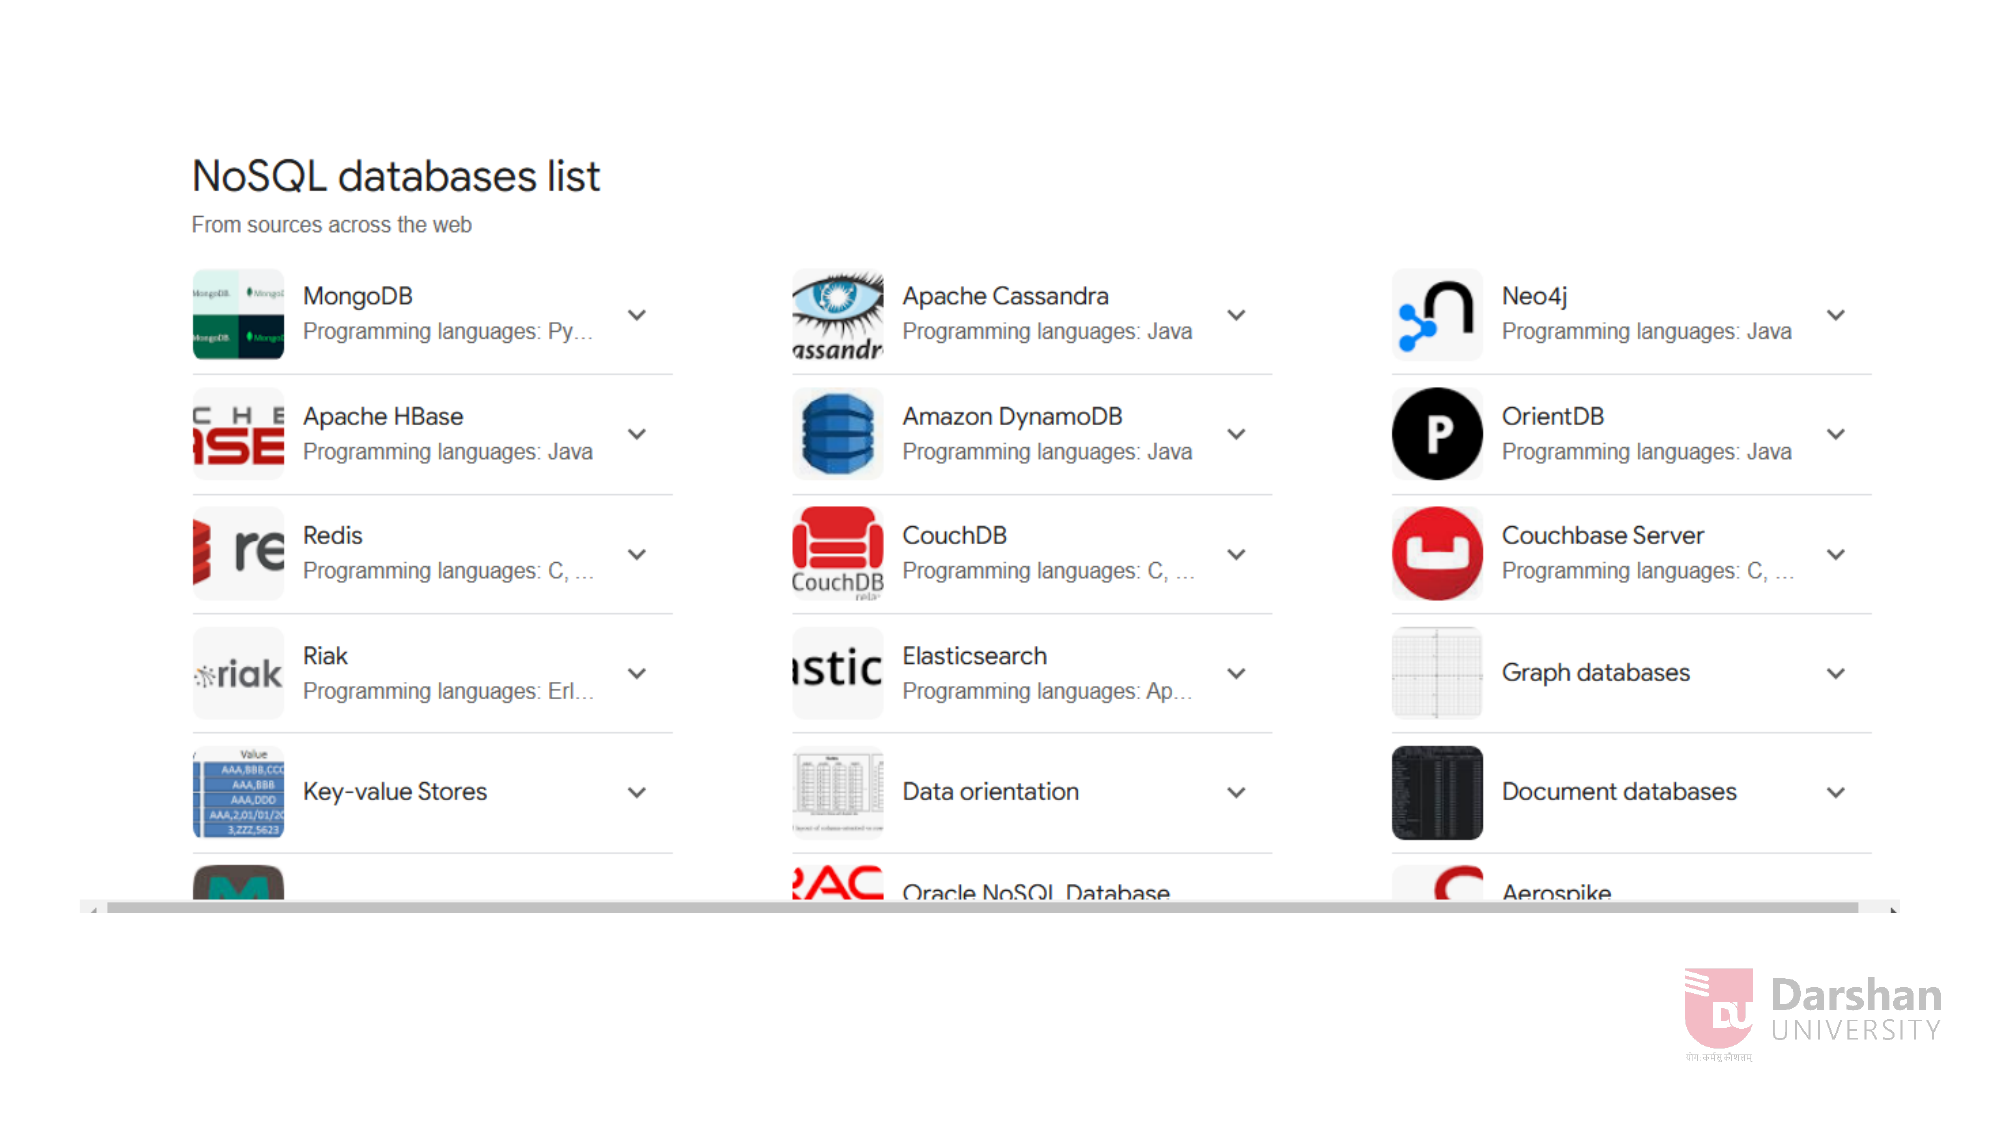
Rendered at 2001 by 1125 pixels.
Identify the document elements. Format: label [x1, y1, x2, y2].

list [79, 112, 1900, 913]
